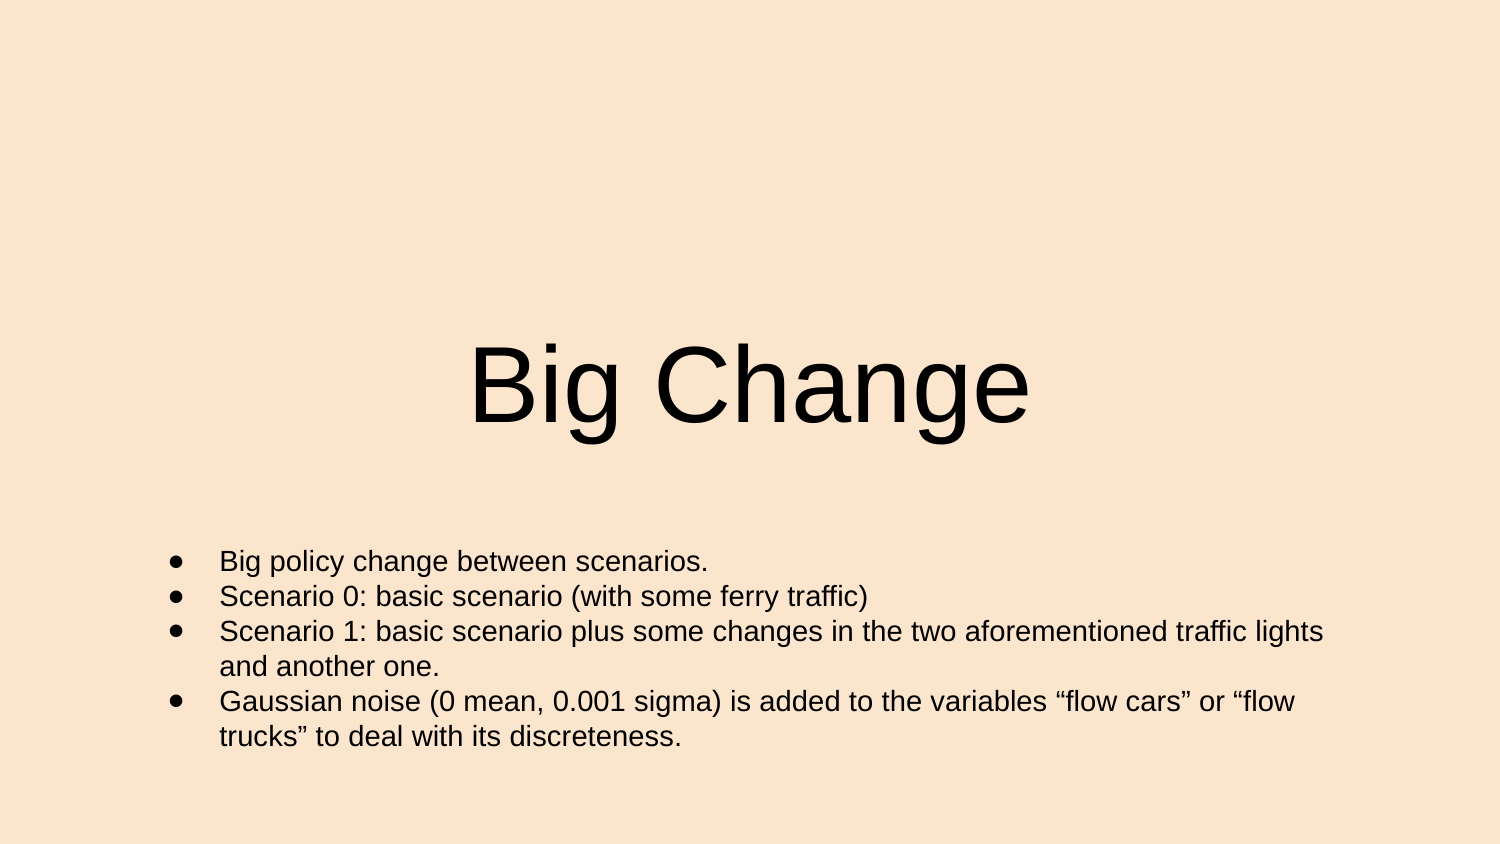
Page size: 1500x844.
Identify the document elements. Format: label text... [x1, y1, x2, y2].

title Big Change [51, 122, 1449, 459]
text_box Big policy change between scenarios. Scenario 0: basic scenario (with some ferry traffic) Scenario 1: basic scenario plus some changes in the two aforementioned traffic lights and another one. Gaussian noise (0 mean, 0.001 sigma) is added to the variables “flow cars” or “flow trucks” to deal with its discreteness. [129, 527, 1366, 768]
